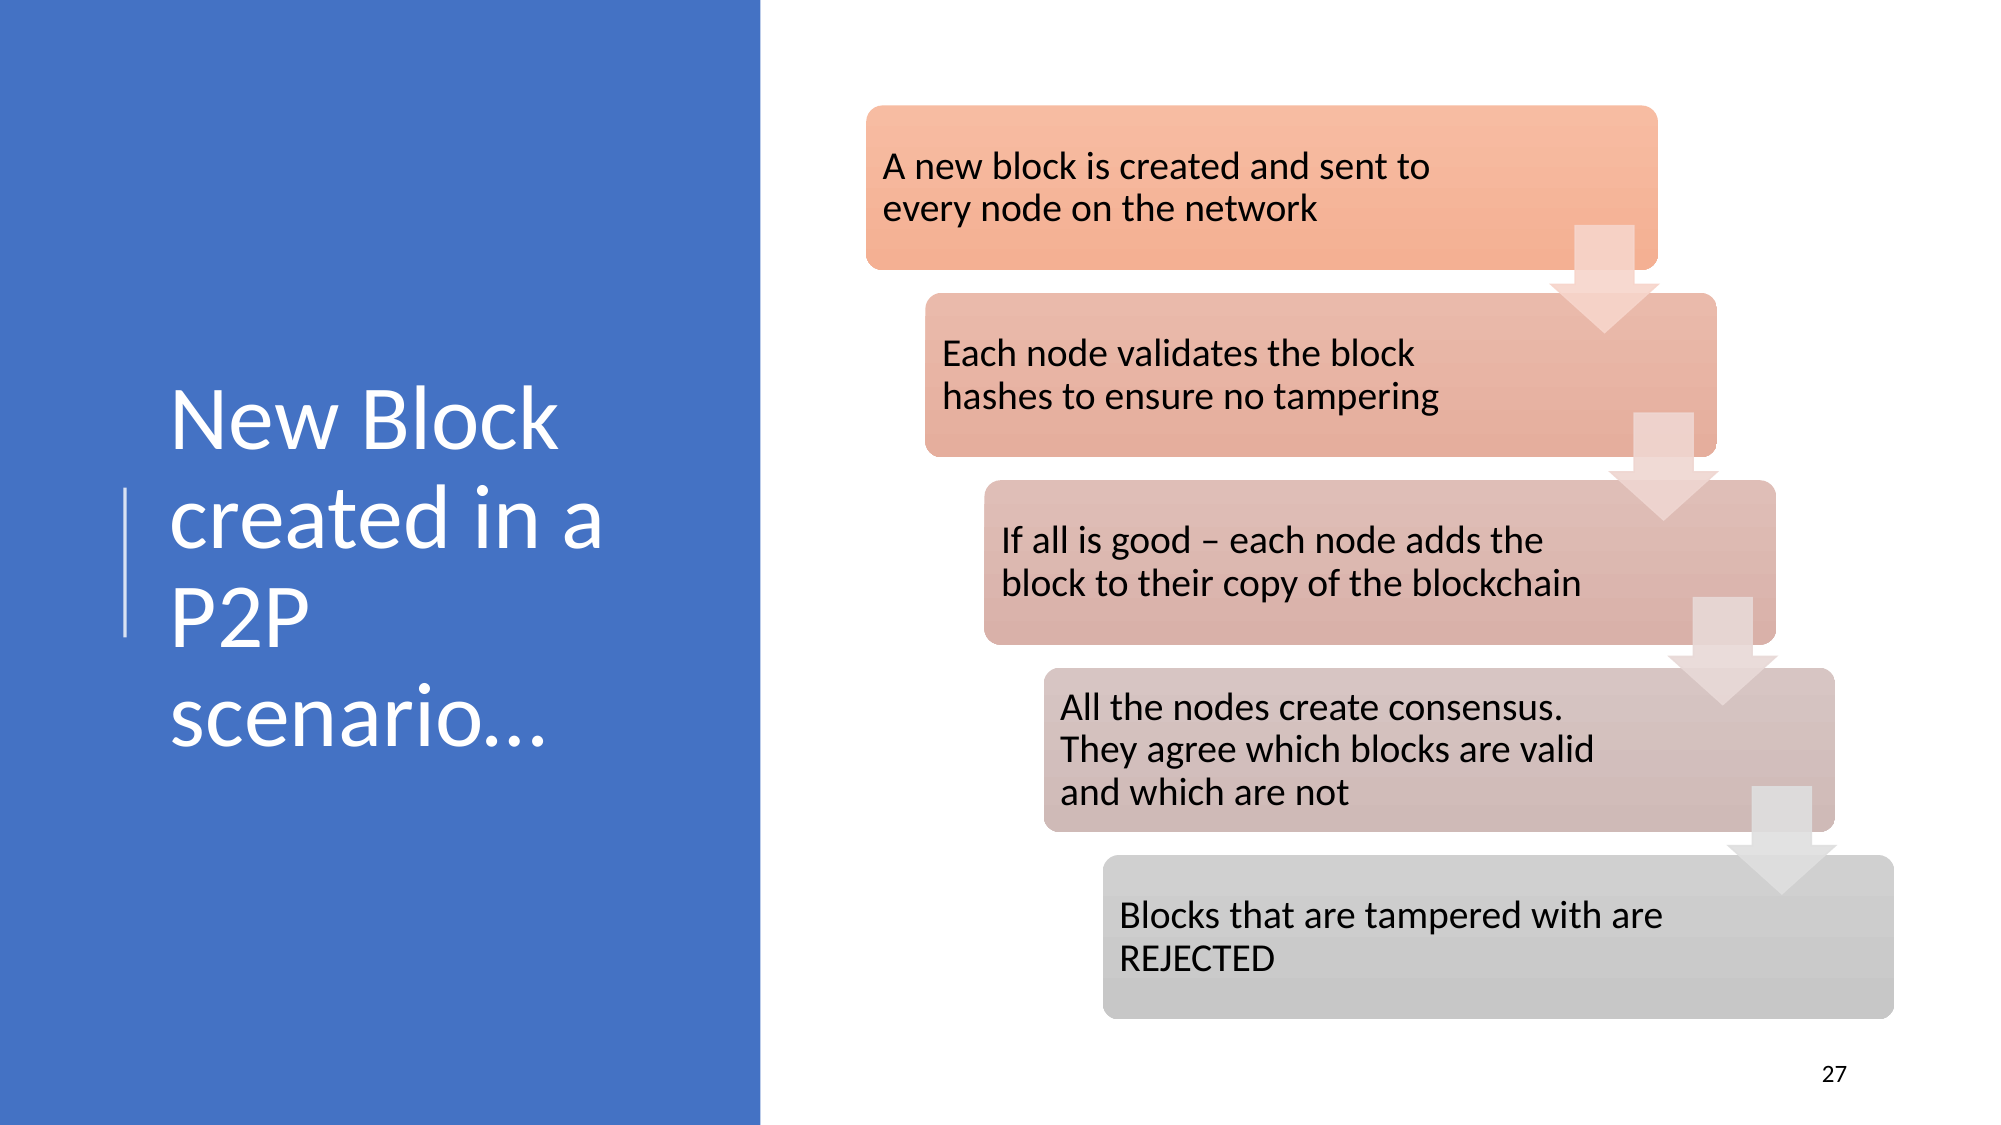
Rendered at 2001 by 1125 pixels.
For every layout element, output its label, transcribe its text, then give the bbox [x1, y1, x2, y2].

title New Block created in a P2P scenario… [154, 116, 708, 1020]
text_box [865, 105, 1895, 1020]
text_box [0, 0, 761, 1125]
slide_number ‹#› [1412, 1042, 1863, 1103]
